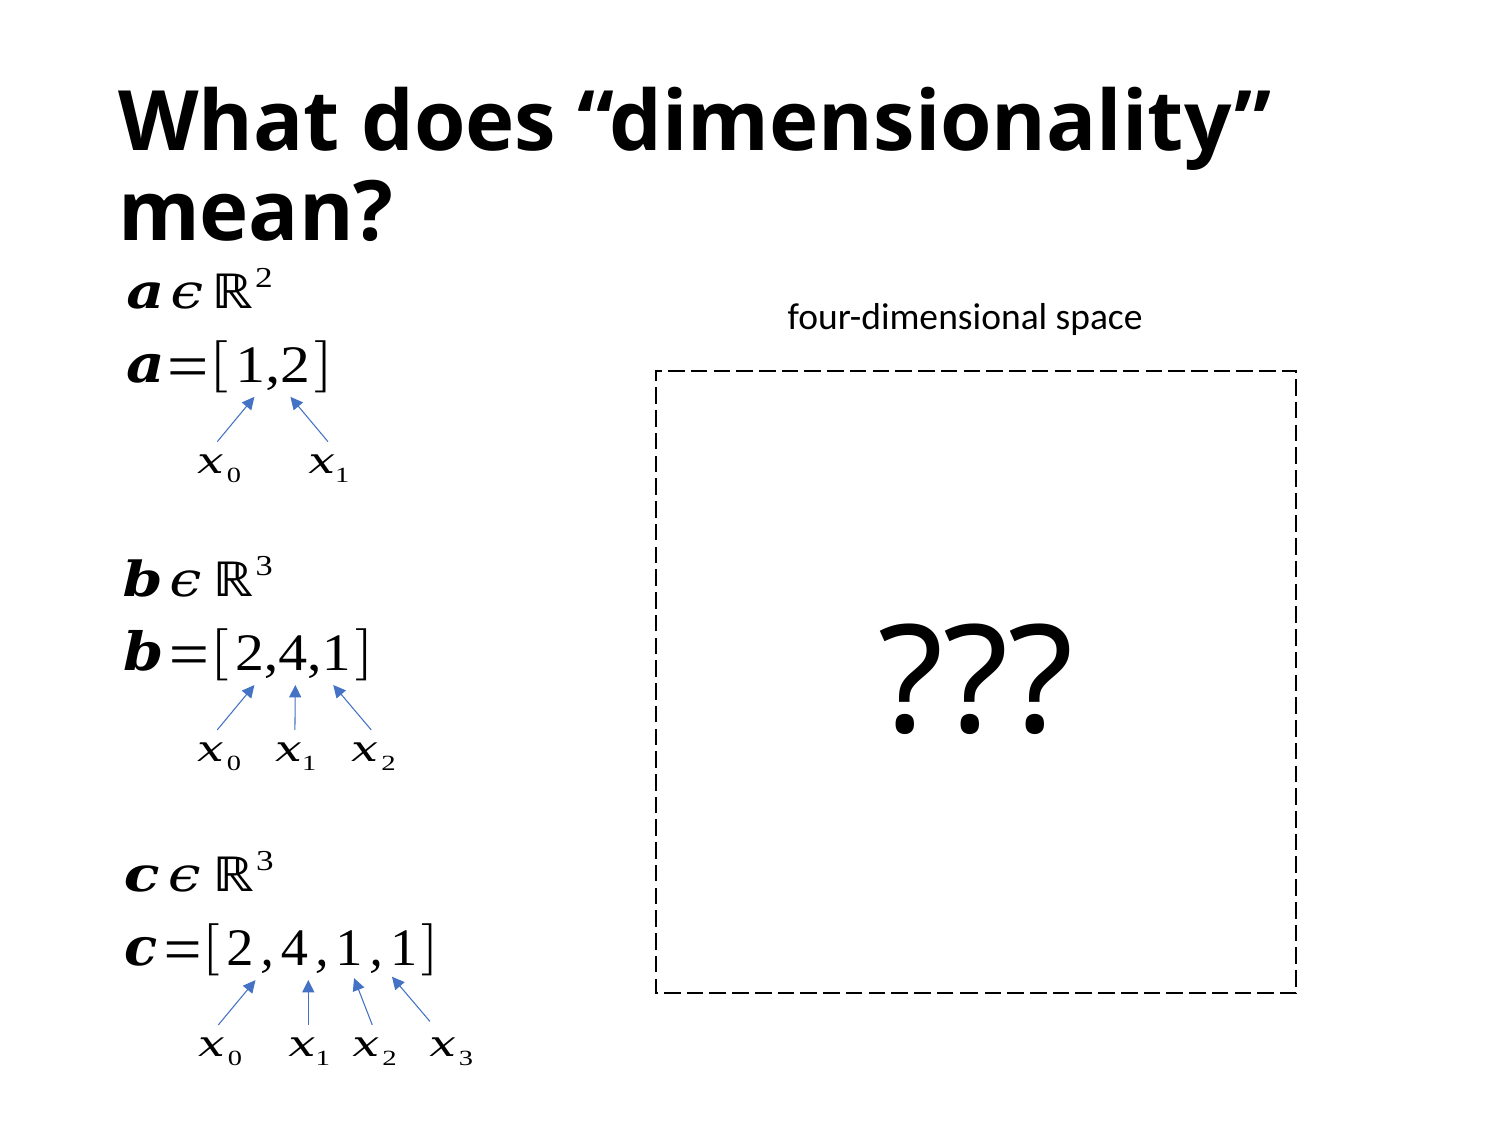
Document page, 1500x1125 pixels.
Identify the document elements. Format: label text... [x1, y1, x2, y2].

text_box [391, 976, 430, 1022]
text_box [333, 685, 372, 730]
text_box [217, 685, 255, 730]
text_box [218, 980, 256, 1025]
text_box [217, 396, 255, 442]
title What does “dimensionality” mean? [103, 59, 1397, 278]
text_box [655, 370, 1297, 994]
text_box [354, 978, 373, 1025]
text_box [290, 396, 328, 442]
